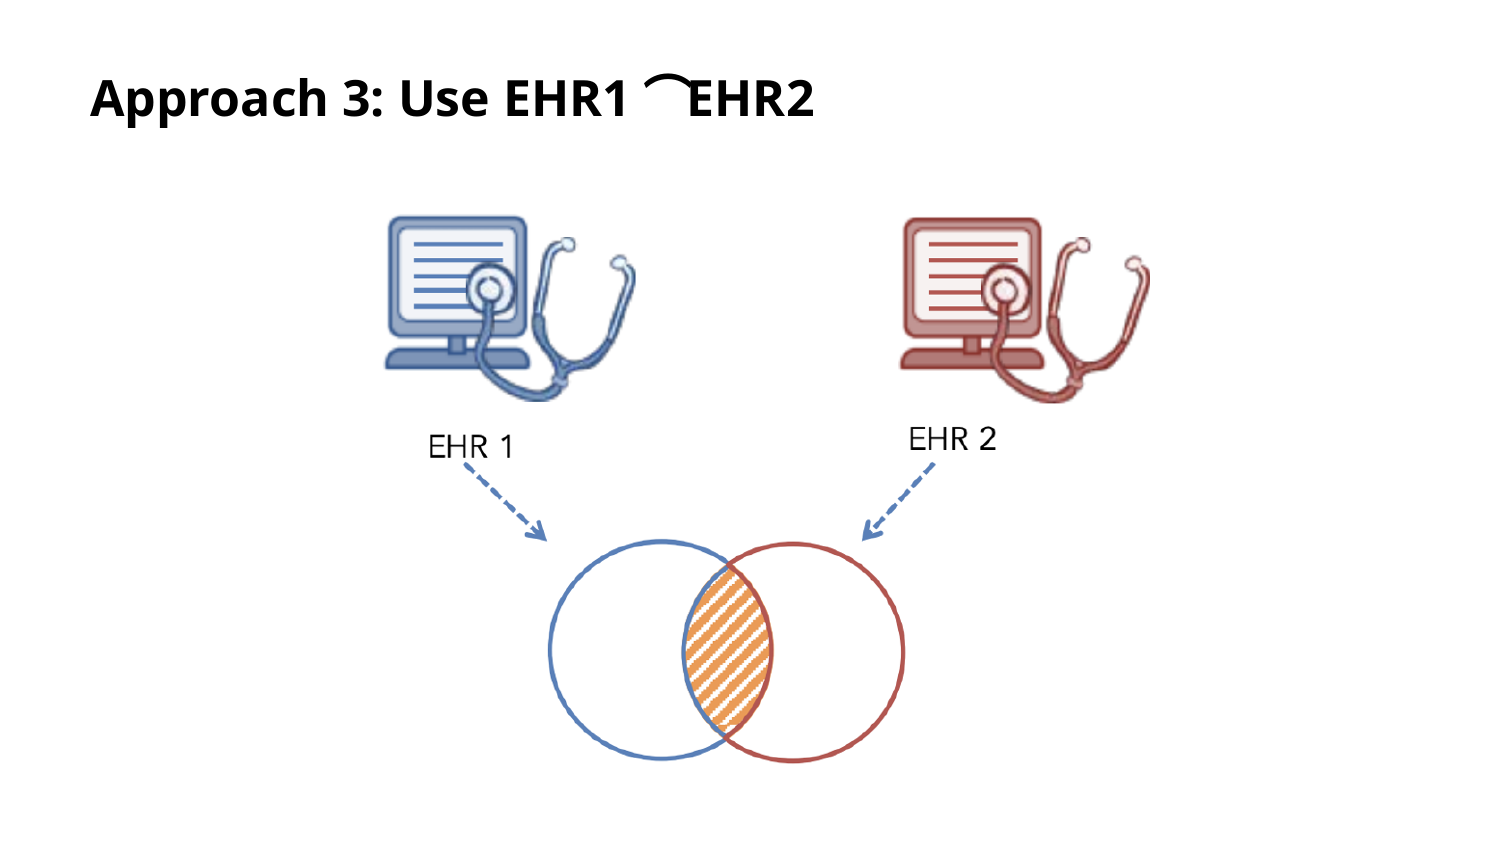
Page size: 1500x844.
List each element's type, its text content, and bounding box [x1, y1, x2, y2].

picture [262, 184, 1192, 784]
title Approach 3: Use EHR1 ⌒ EHR2 [75, 59, 1425, 160]
